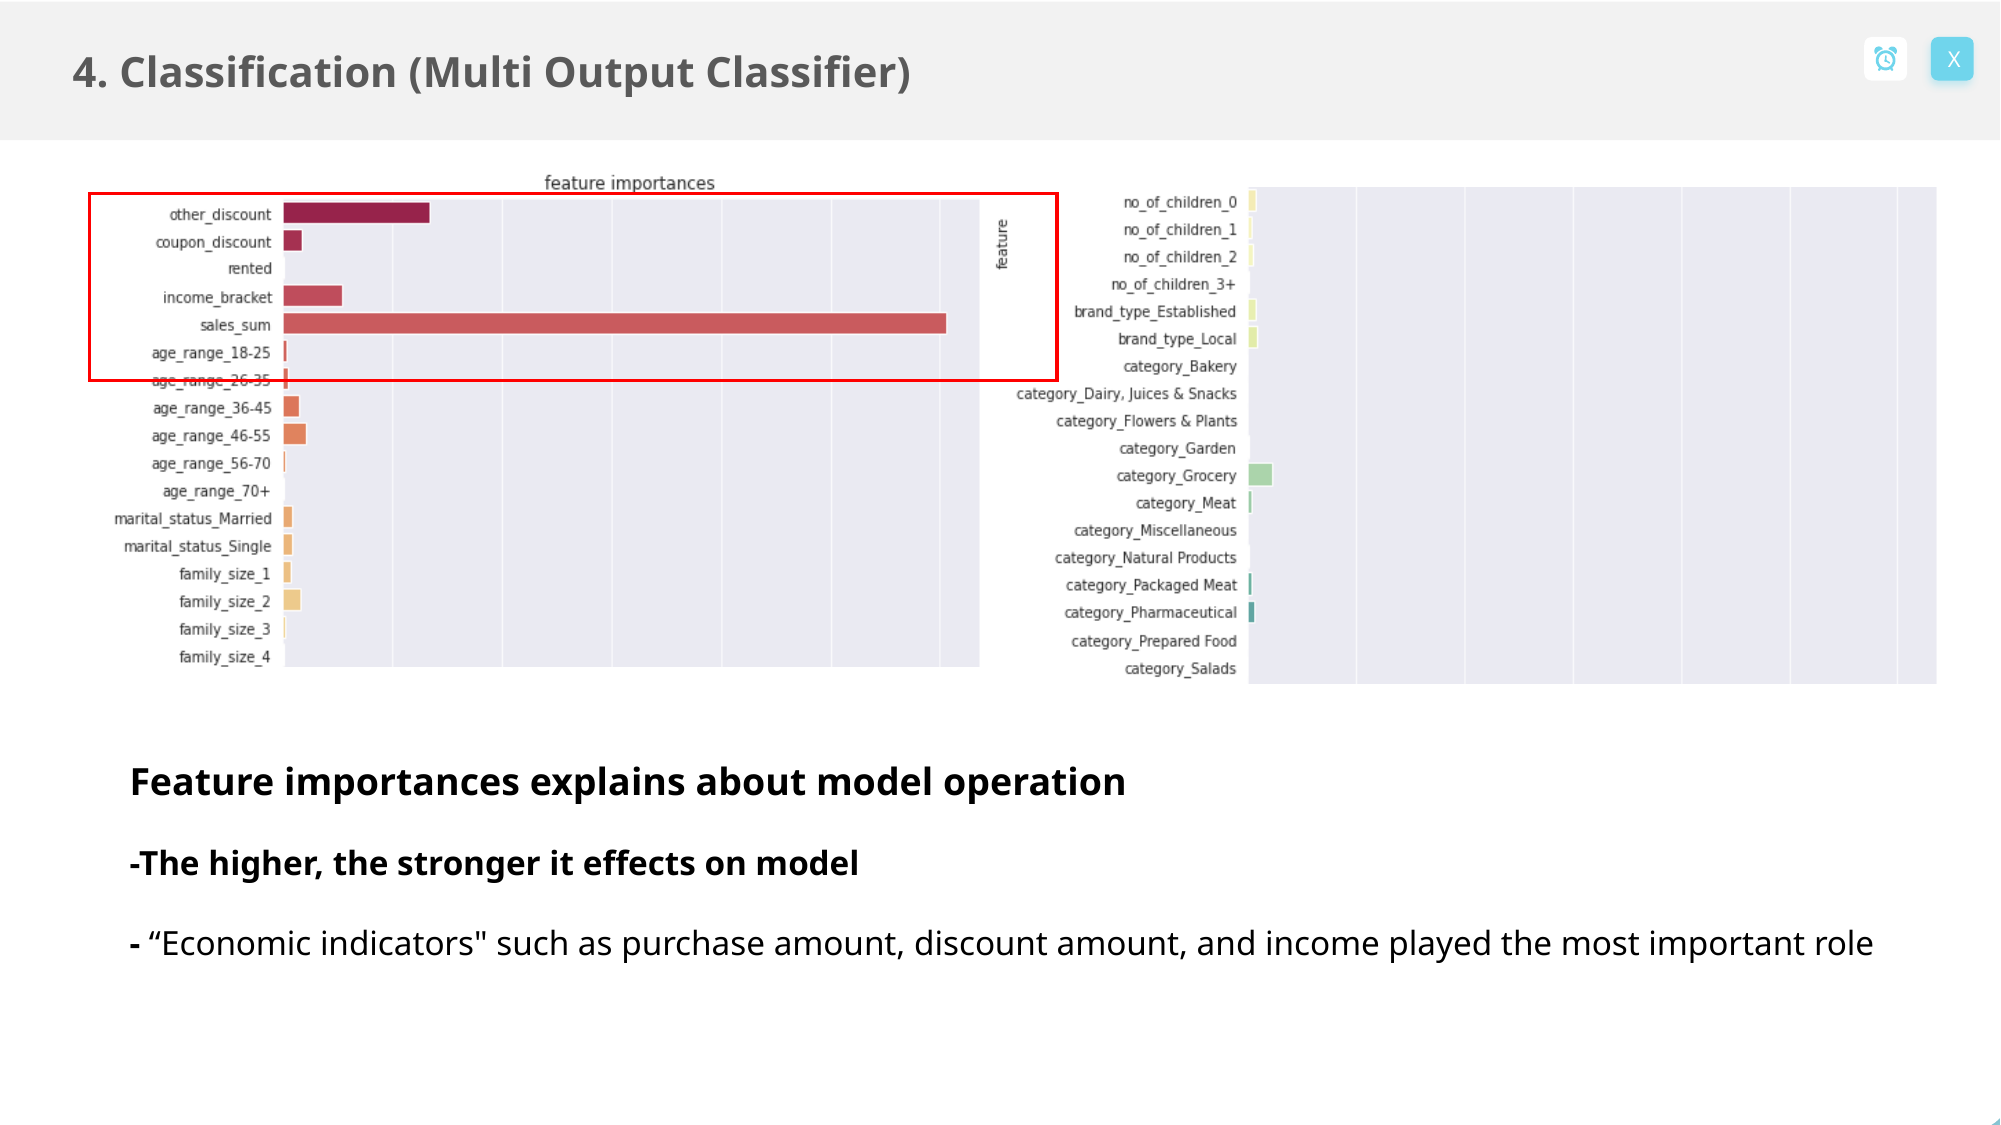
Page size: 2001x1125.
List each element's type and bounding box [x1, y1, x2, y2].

picture [20, 165, 1945, 684]
text_box [0, 0, 2000, 1125]
